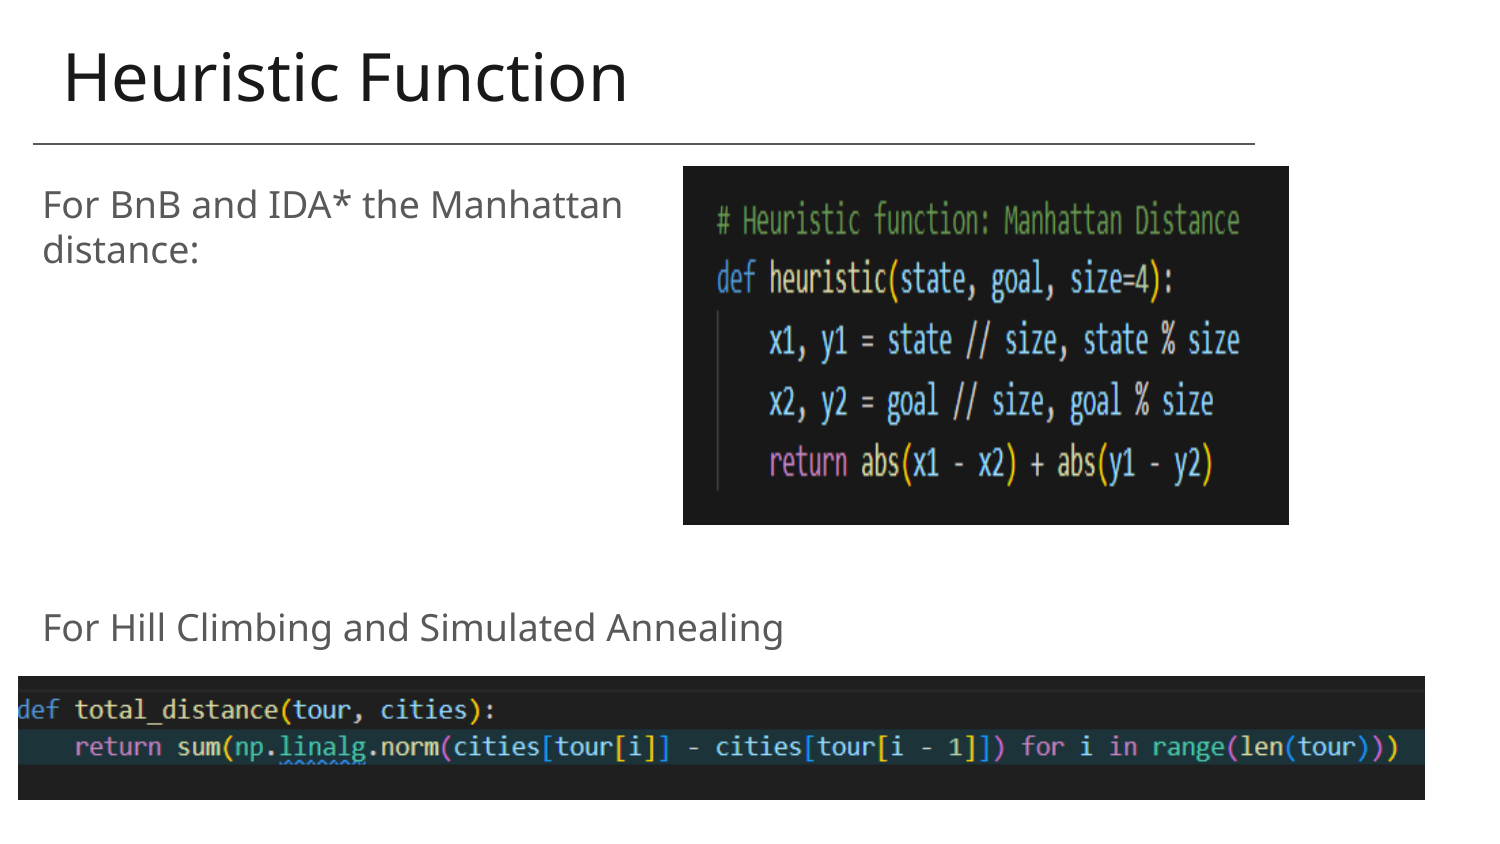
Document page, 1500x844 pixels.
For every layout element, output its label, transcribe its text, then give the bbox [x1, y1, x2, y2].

text_box For BnB and IDA* the Manhattan distance: [27, 166, 680, 286]
text_box Heuristic Function [62, 34, 831, 115]
text_box For Hill Climbing and Simulated Annealing [27, 589, 1055, 665]
picture [682, 165, 1290, 526]
picture [17, 676, 1426, 800]
